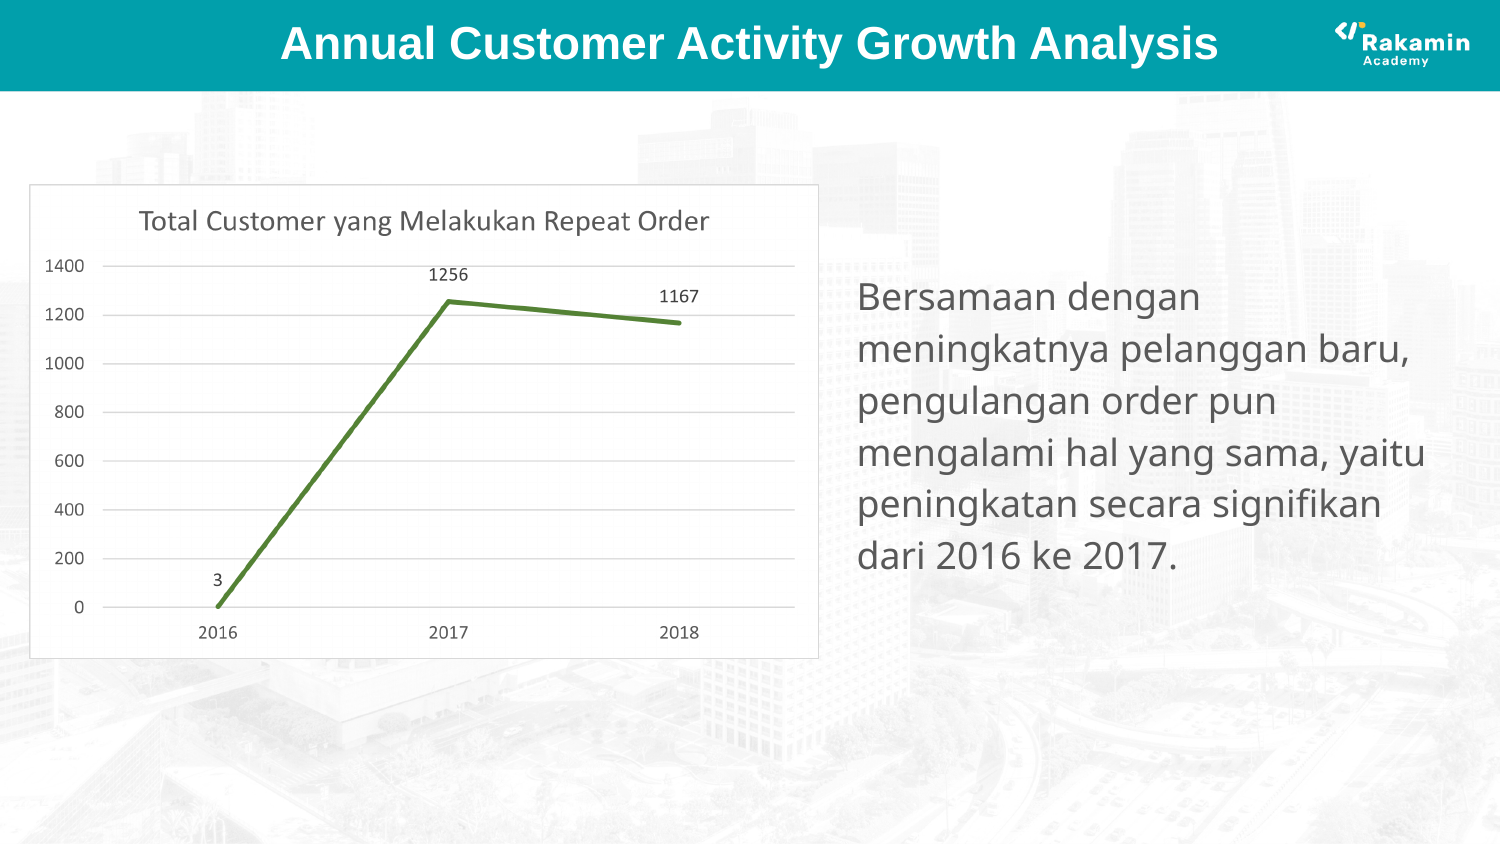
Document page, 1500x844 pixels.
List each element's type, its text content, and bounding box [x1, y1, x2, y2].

list Bersamaan dengan meningkatnya pelanggan baru, pengulangan order pun mengalami hal yang sama, yaitu peningkatan secara signifikan dari 2016 ke 2017. [819, 184, 1475, 659]
picture [0, 0, 1500, 844]
title Annual Customer Activity Growth Analysis [51, 0, 1449, 92]
